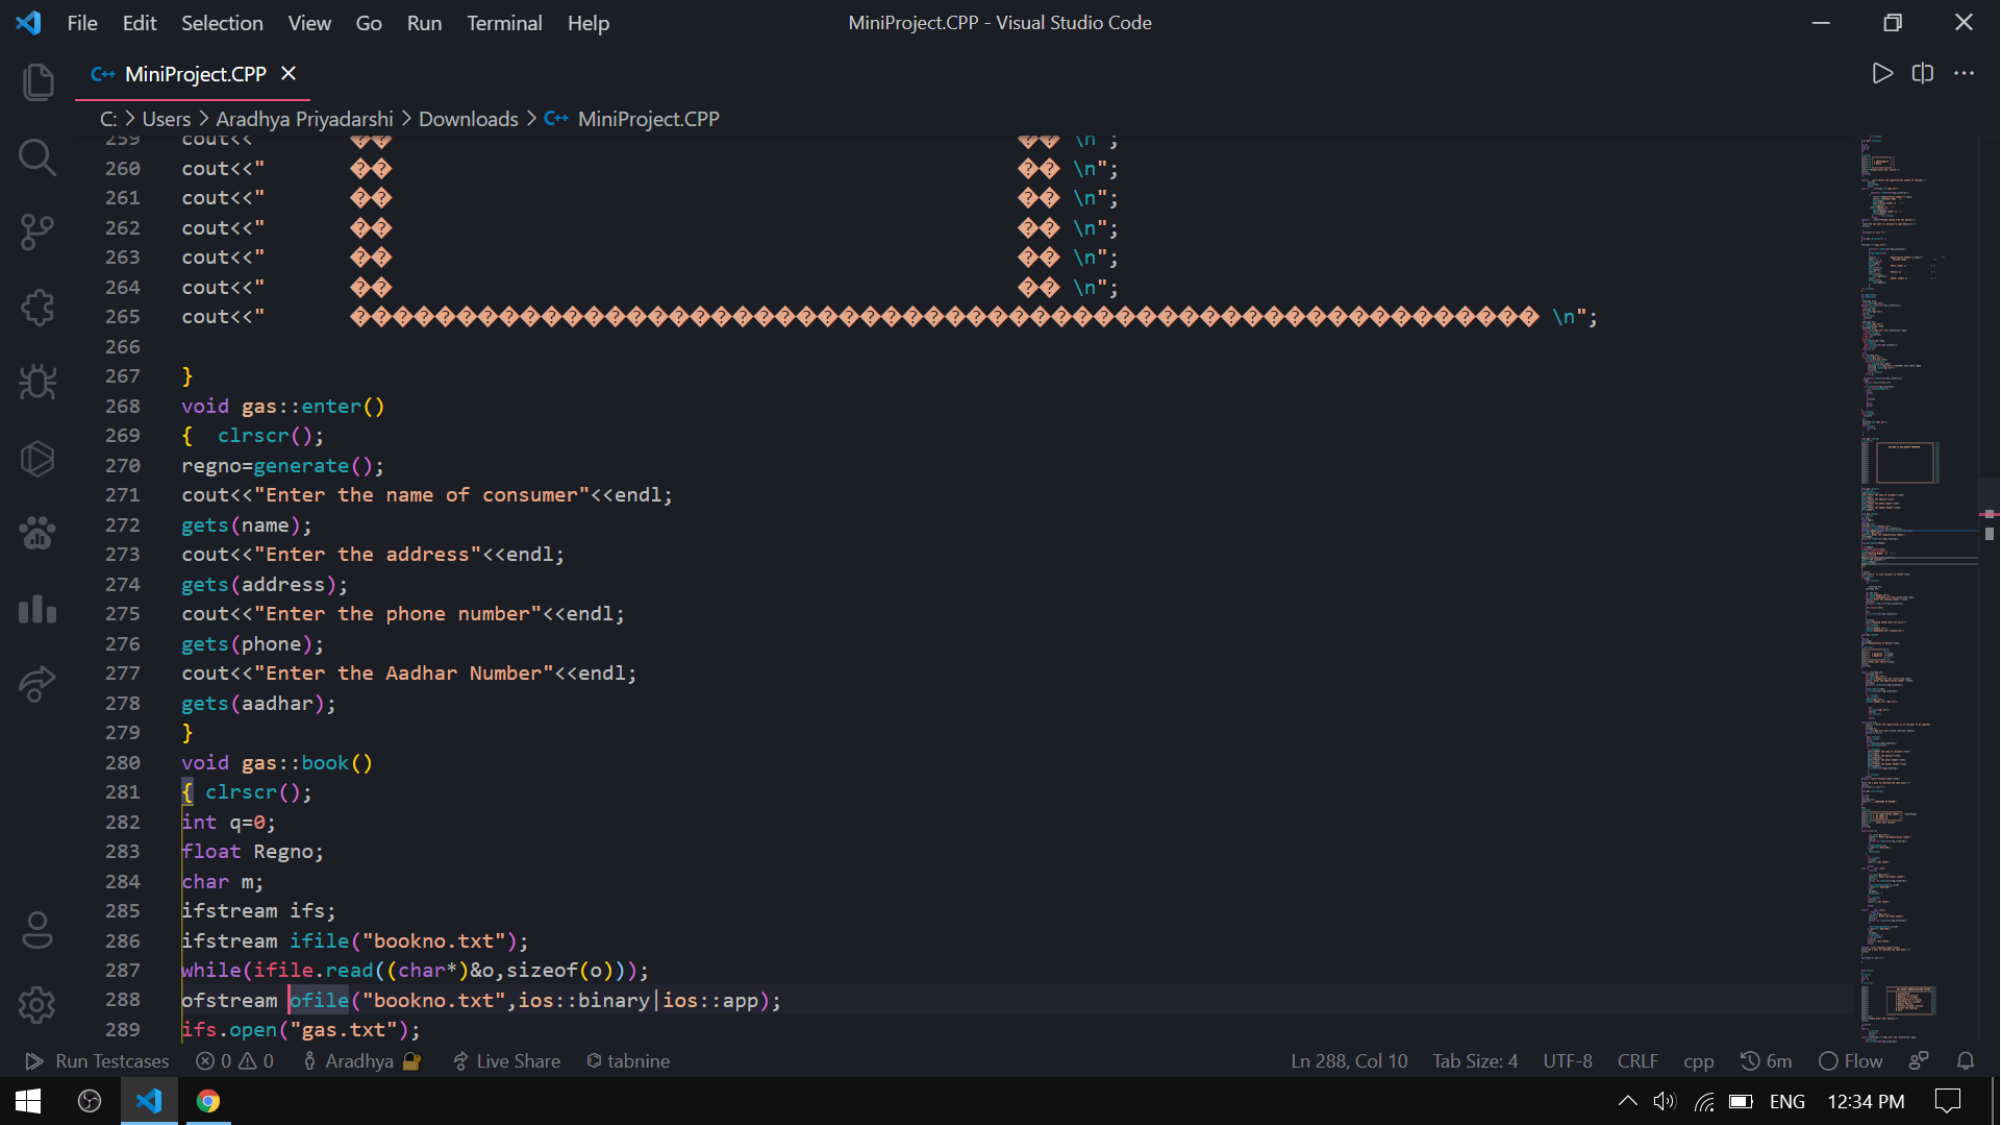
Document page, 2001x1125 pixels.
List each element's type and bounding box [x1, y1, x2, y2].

list [0, 0, 2000, 1125]
